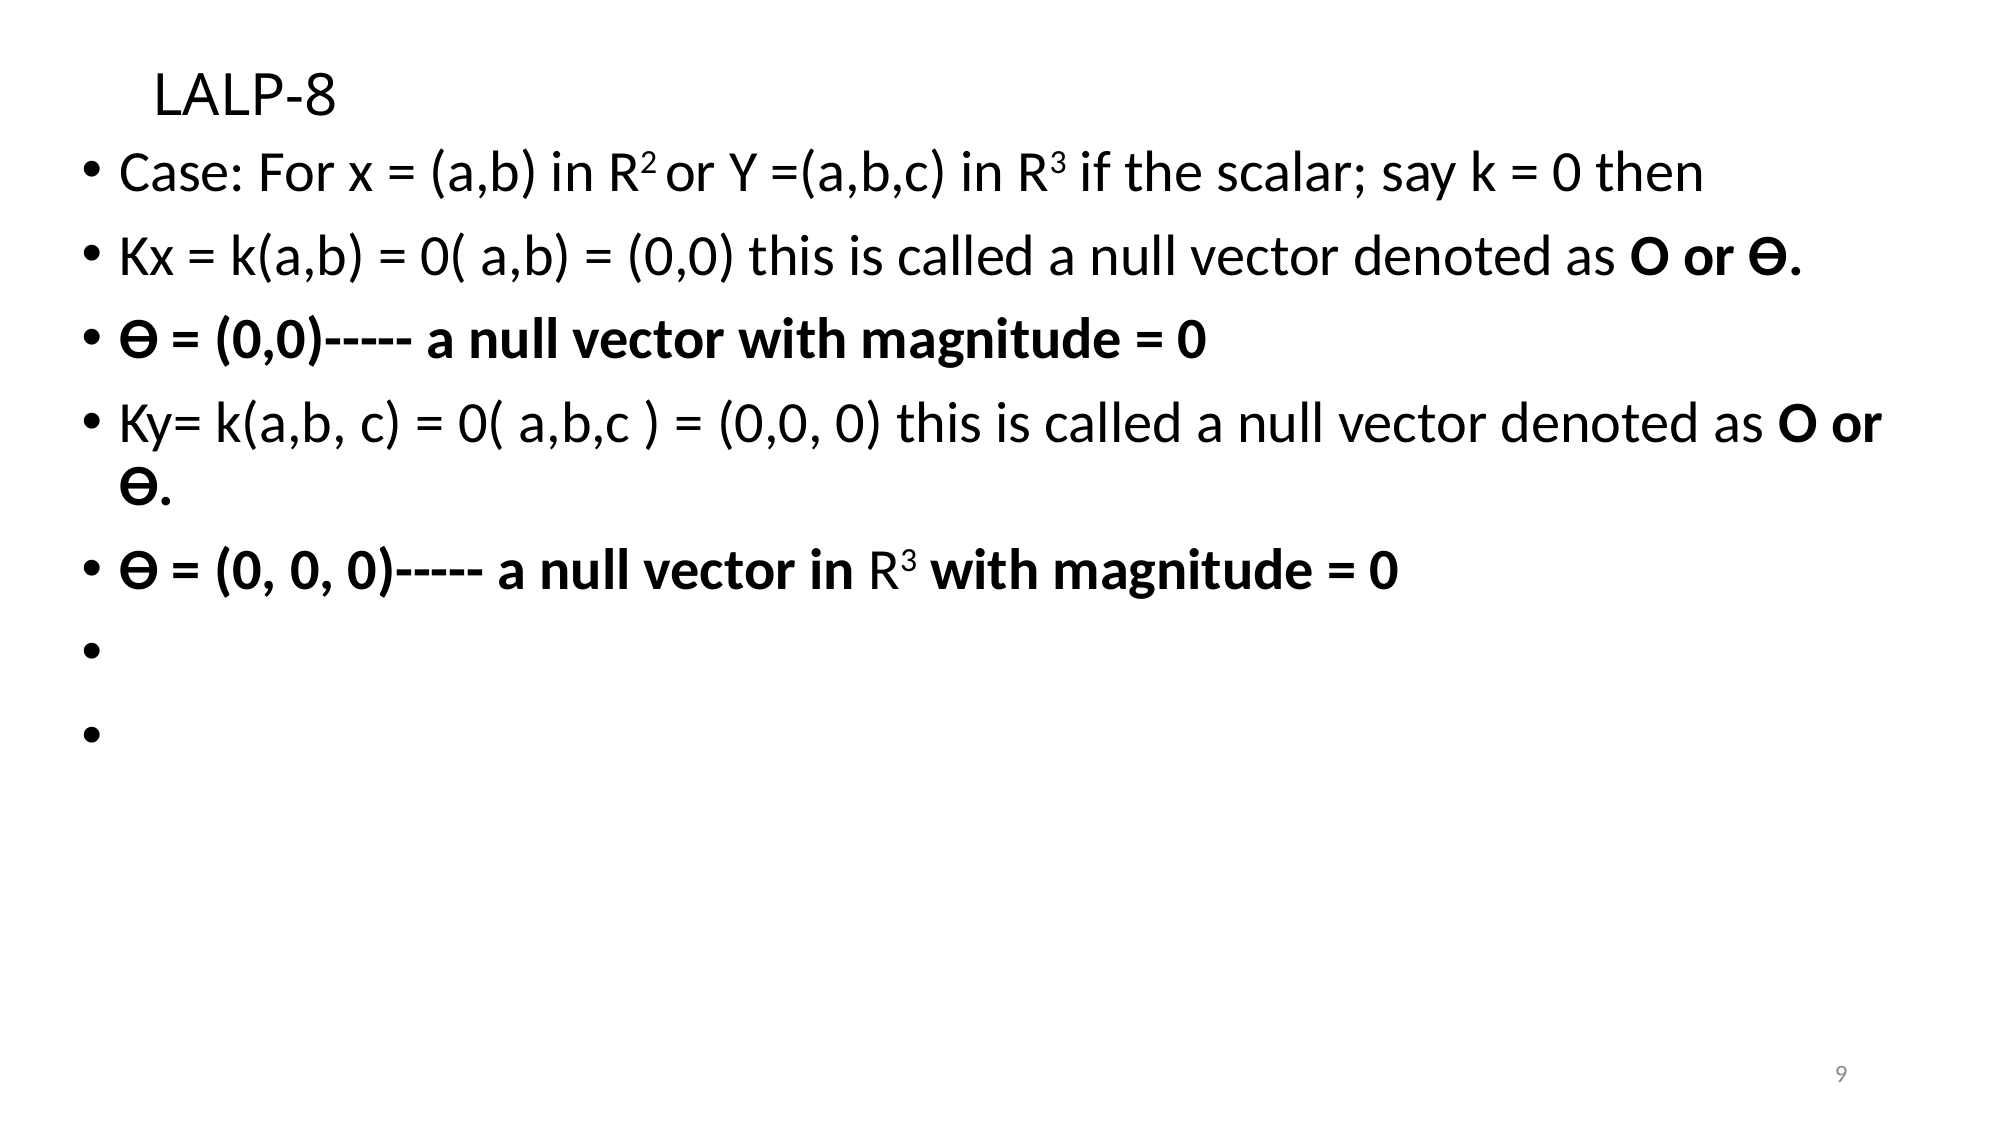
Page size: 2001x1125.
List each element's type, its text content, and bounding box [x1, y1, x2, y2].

slide_number 9 [1412, 1042, 1863, 1103]
list Case: For x = (a,b) in R2 or Y =(a,b,c) in R3 if the scalar; say k = 0 then Kx = k(a,b) = 0( a,b) = (0,0) this is called a null vector denoted as O or ϴ. ϴ = (0,0)----- a null vector with magnitude = 0 Ky= k(a,b, c) = 0( a,b,c ) = (0,0, 0) this is called a null vector denoted as O or ϴ. ϴ = (0, 0, 0)----- a null vector in R3 with magnitude = 0 [66, 133, 1929, 1014]
title LALP-8 [137, 59, 1863, 133]
